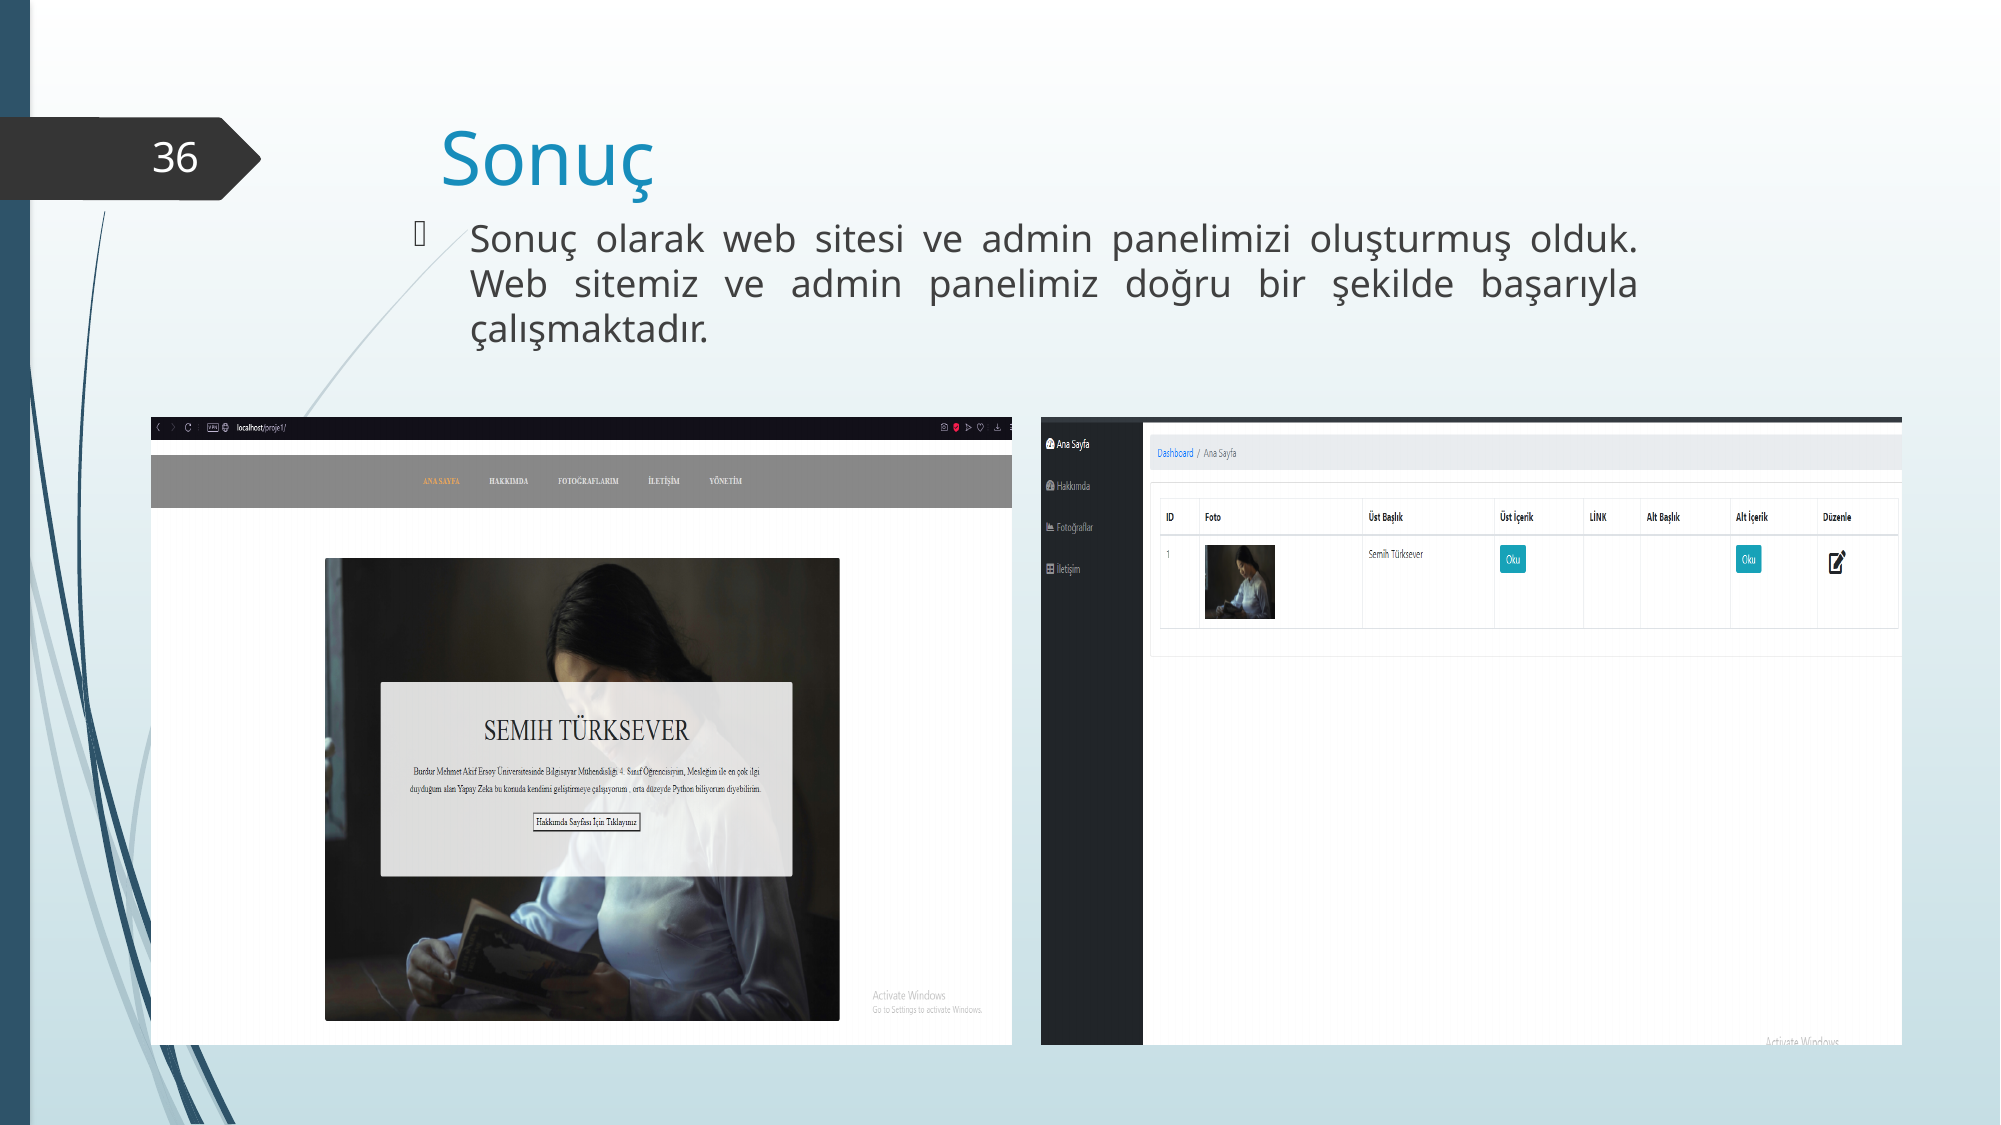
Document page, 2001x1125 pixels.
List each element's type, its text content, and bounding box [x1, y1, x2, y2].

slide_number 36 [87, 129, 216, 190]
title Sonuç [425, 102, 1888, 313]
picture [150, 417, 1012, 1045]
list Sonuç olarak web sitesi ve admin panelimizi oluşturmuş olduk. Web sitemiz ve admin panelimiz doğru bir şekilde başarıyla çalışmaktadır. [398, 207, 1655, 594]
picture [1040, 417, 1903, 1045]
